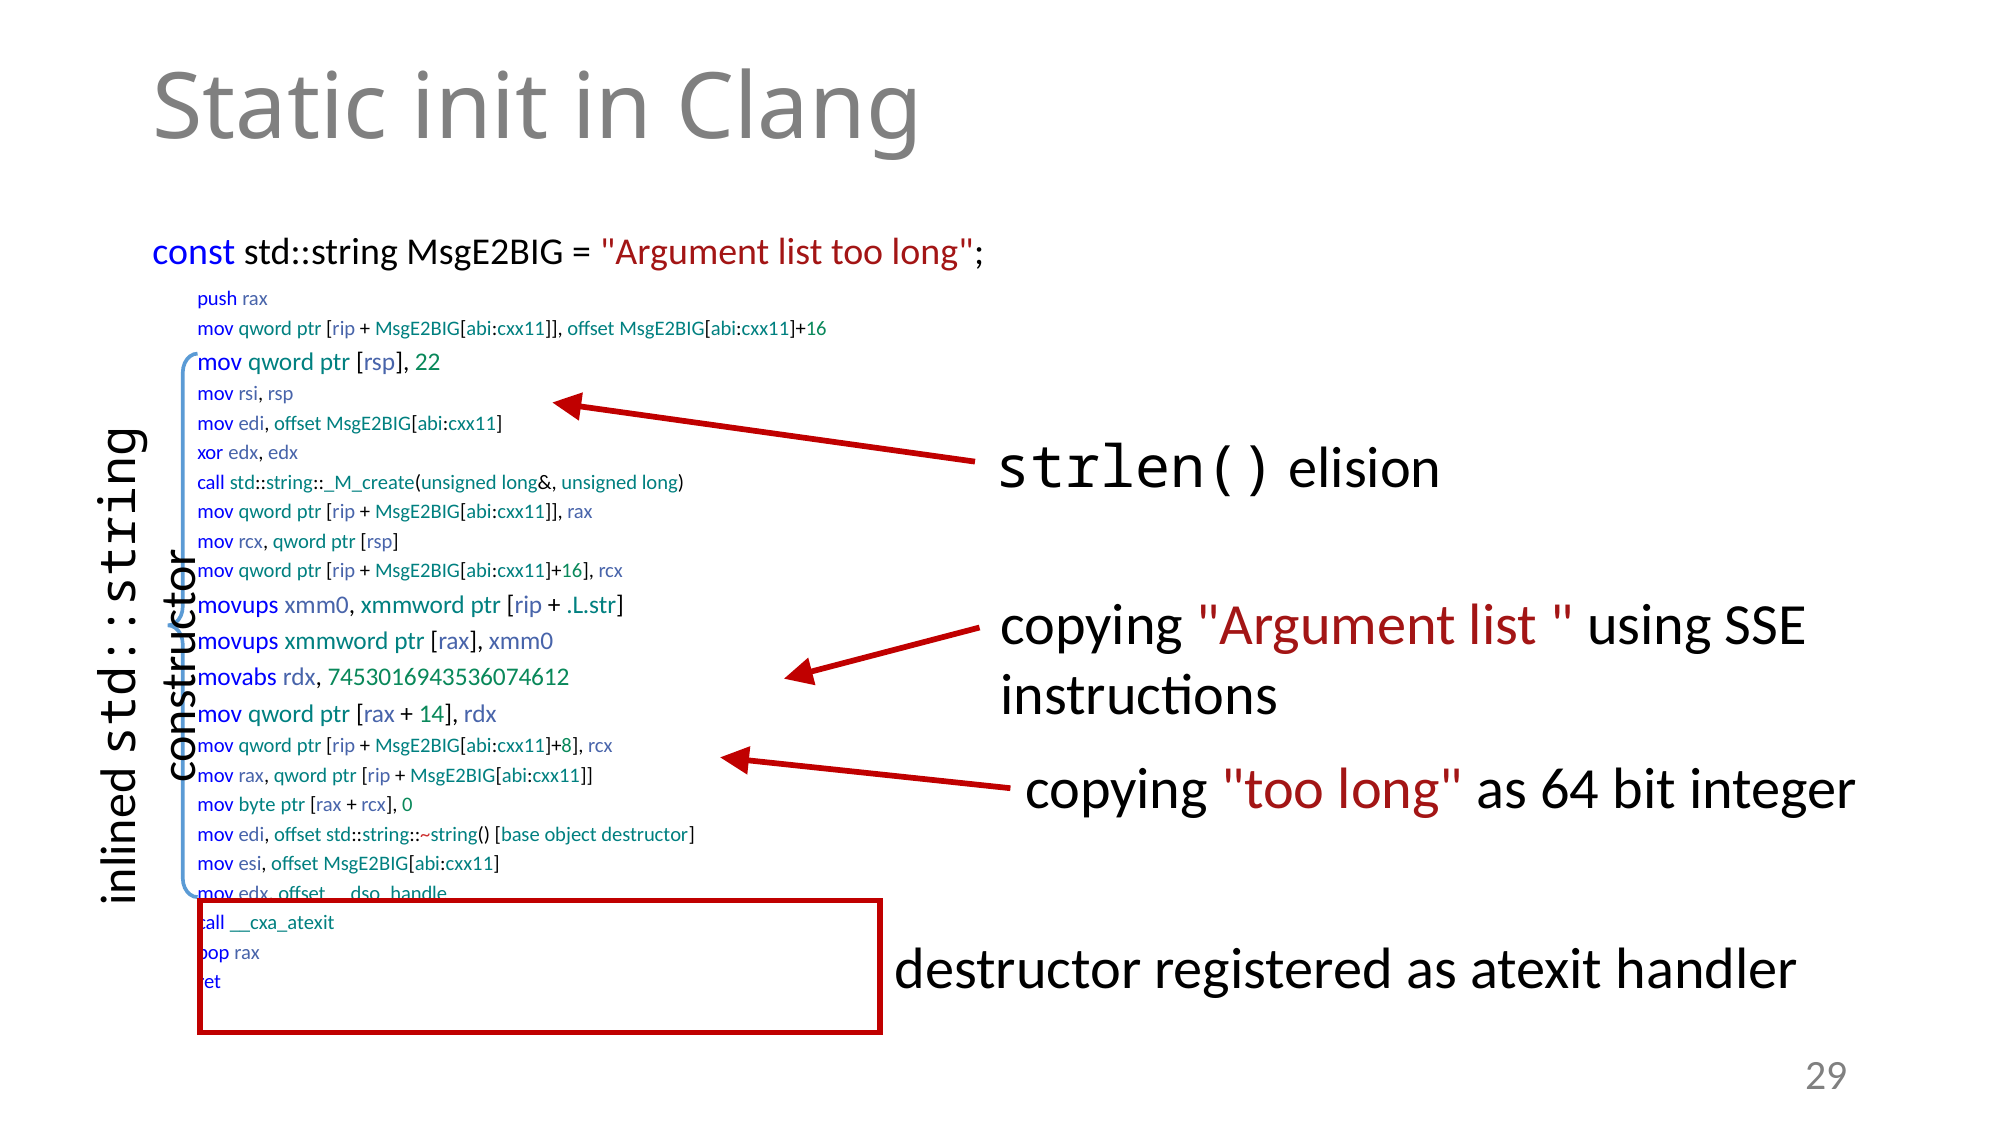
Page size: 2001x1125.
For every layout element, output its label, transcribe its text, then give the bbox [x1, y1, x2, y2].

text_box copying "Argument list " using SSE instructions [985, 578, 2000, 734]
slide_number 29 [1412, 1042, 1863, 1103]
text_box destructor registered as atexit handler [880, 922, 1840, 1008]
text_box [784, 627, 980, 679]
title Static init in Clang [137, 0, 1863, 218]
text_box strlen() elision [980, 421, 1561, 506]
list const std::string MsgE2BIG = "Argument list too long"; push rax mov qword ptr [rip + MsgE2BIG[abi:cxx11]], offset MsgE2BIG[abi:cxx11]+16 mov qword ptr [rsp], 22 mov rsi, rsp mov edi, offset MsgE2BIG[abi:cxx11] xor edx, edx call std::string::_M_create(unsigned long&, unsigned long) mov qword ptr [rip + MsgE2BIG[abi:cxx11]], rax mov rcx, qword ptr [rsp] mov qword ptr [rip + MsgE2BIG[abi:cxx11]+16], rcx movups xmm0, xmmword ptr [rip + .L.str] movups xmmword ptr [rax], xmm0 movabs rdx, 7453016943536074612 mov qword ptr [rax + 14], rdx mov qword ptr [rip + MsgE2BIG[abi:cxx11]+8], rcx mov rax, qword ptr [rip + MsgE2BIG[abi:cxx11]] mov byte ptr [rax + rcx], 0 mov edi, offset std::string::~string() [base object destructor] mov esi, offset MsgE2BIG[abi:cxx11] mov edx, offset __dso_handle call __cxa_atexit pop rax ret [137, 224, 1863, 1034]
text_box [552, 402, 975, 462]
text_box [720, 757, 1011, 789]
text_box inlined std::string constructor [77, 284, 169, 1047]
text_box copying "too long" as 64 bit integer [1010, 742, 1968, 828]
text_box [199, 899, 881, 1034]
text_box [169, 353, 198, 898]
